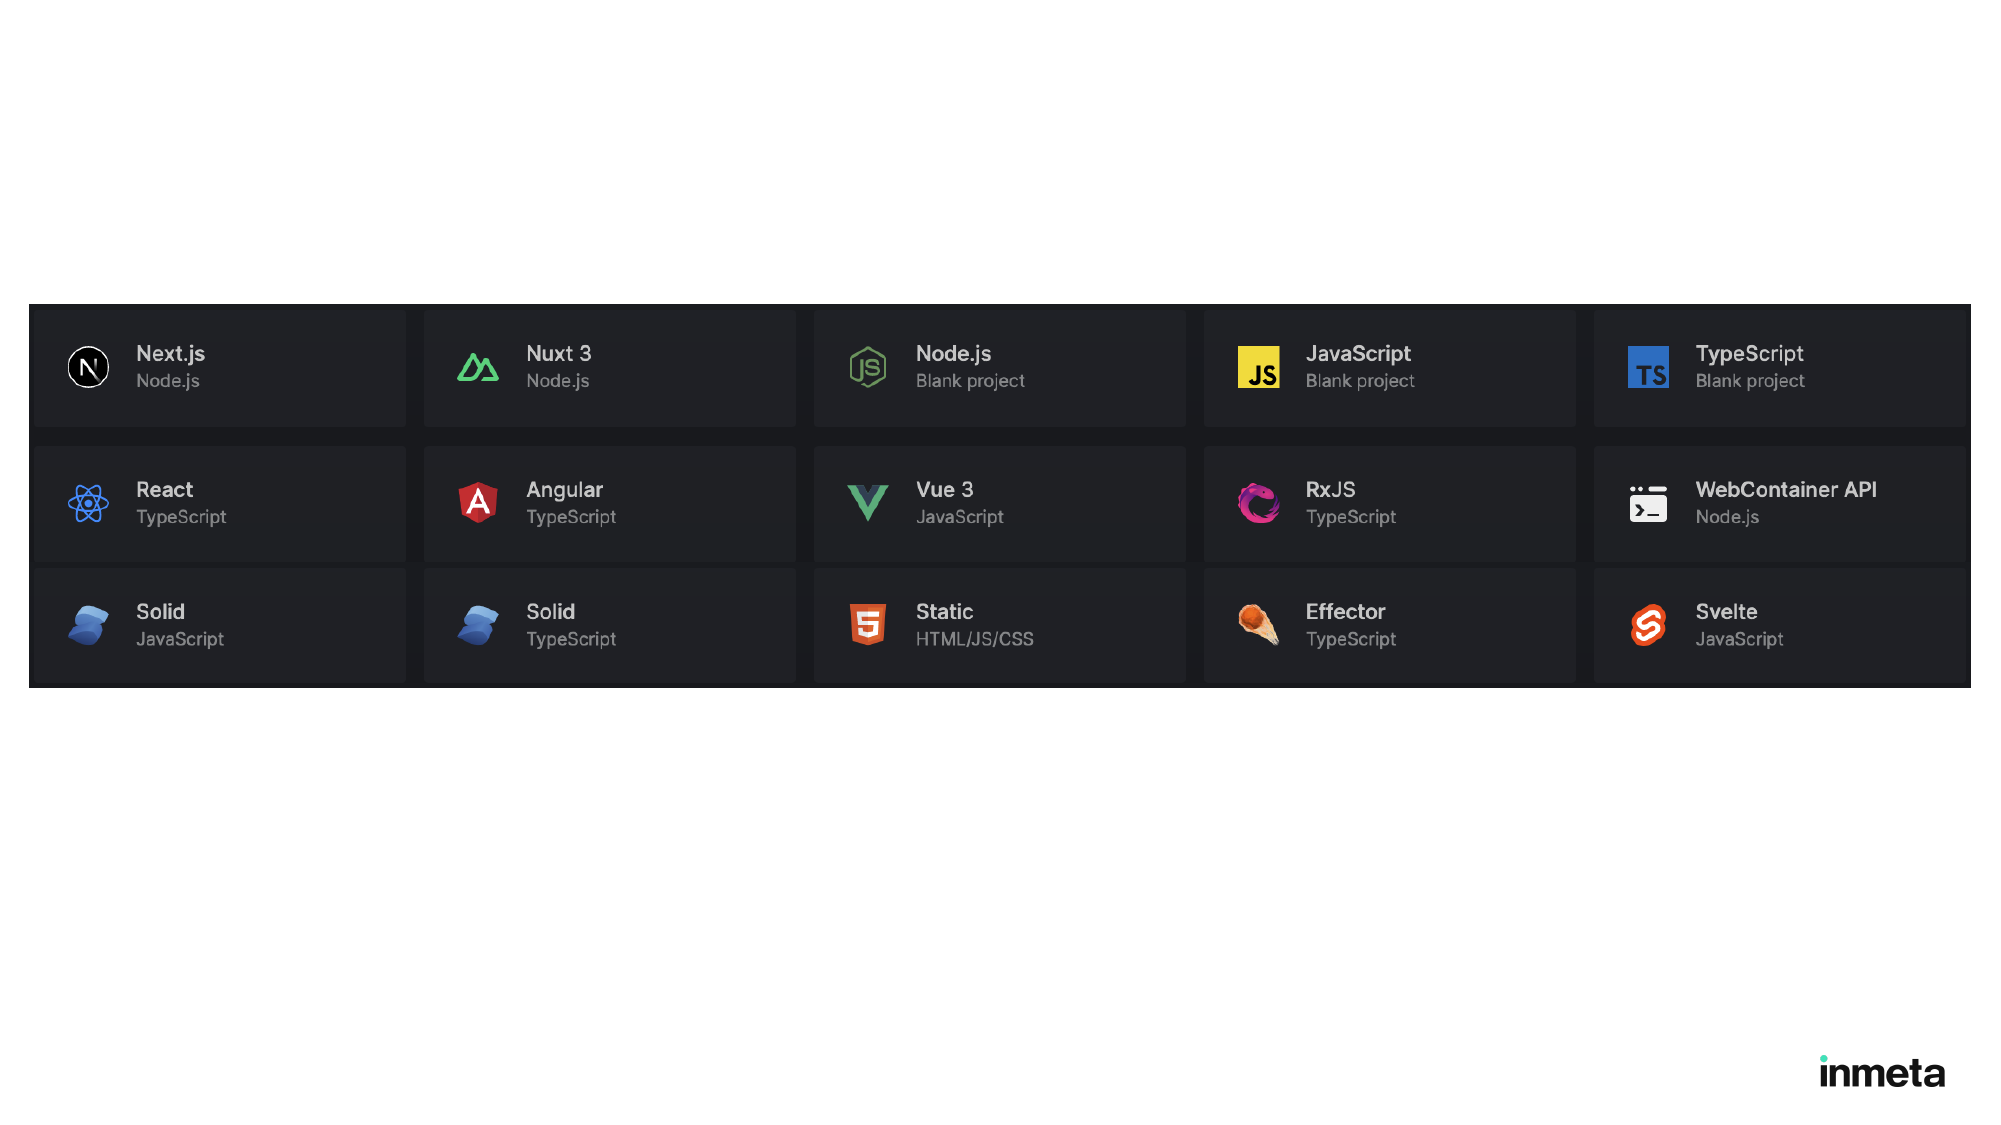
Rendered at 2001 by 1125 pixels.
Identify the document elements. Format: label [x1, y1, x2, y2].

picture [1820, 1055, 1945, 1087]
picture [29, 304, 1971, 688]
